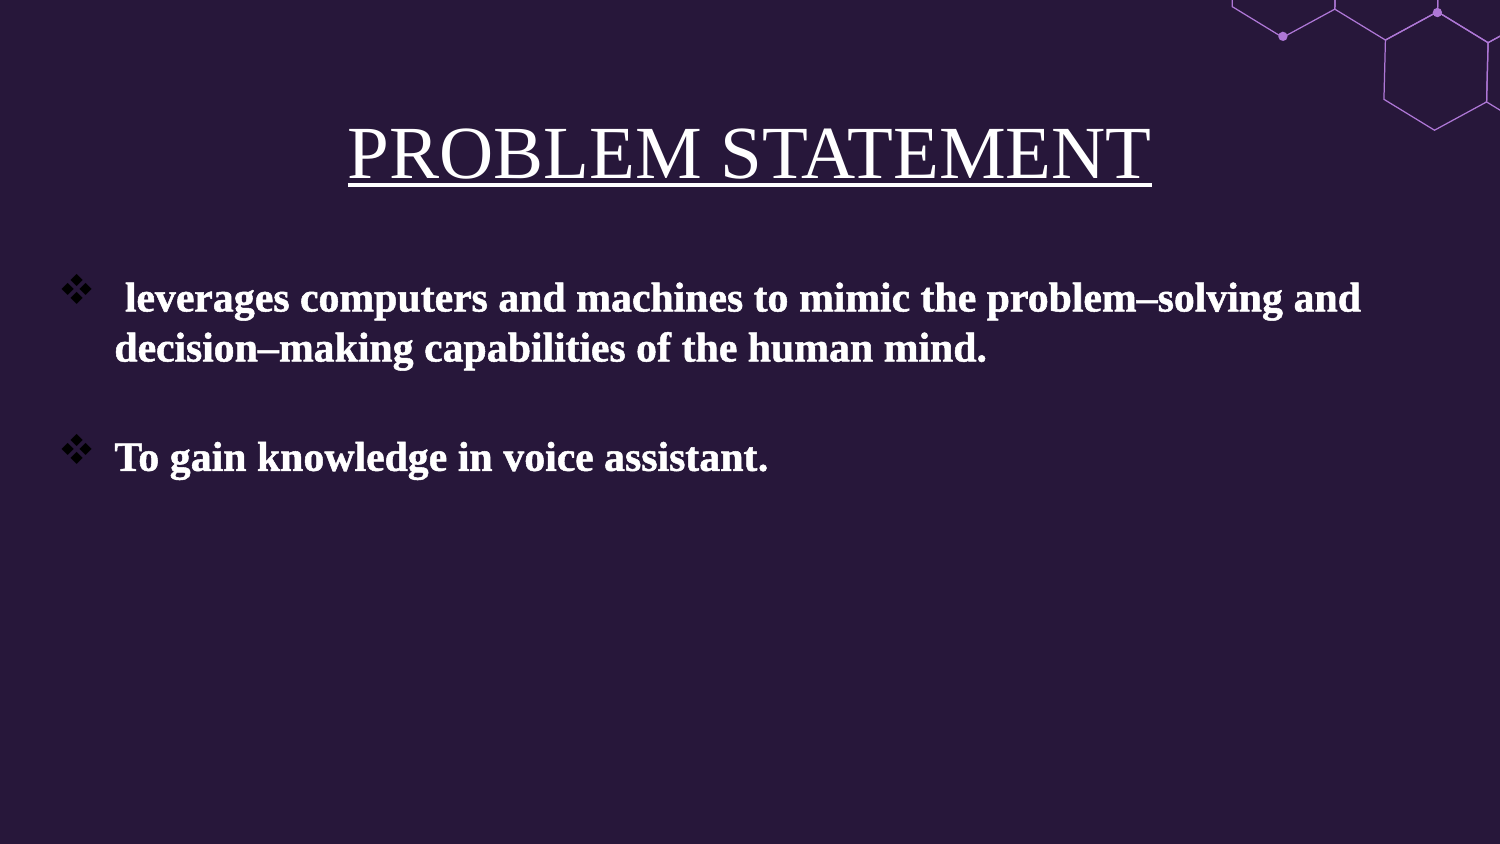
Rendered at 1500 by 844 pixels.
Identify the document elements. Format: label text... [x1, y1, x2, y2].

text_box leverages computers and machines to mimic the problem–solving and decision–making capabilities of the human mind. [43, 212, 1500, 428]
text_box To gain knowledge in voice assistant. [43, 421, 1439, 537]
title PROBLEM STATEMENT [116, 88, 1384, 212]
